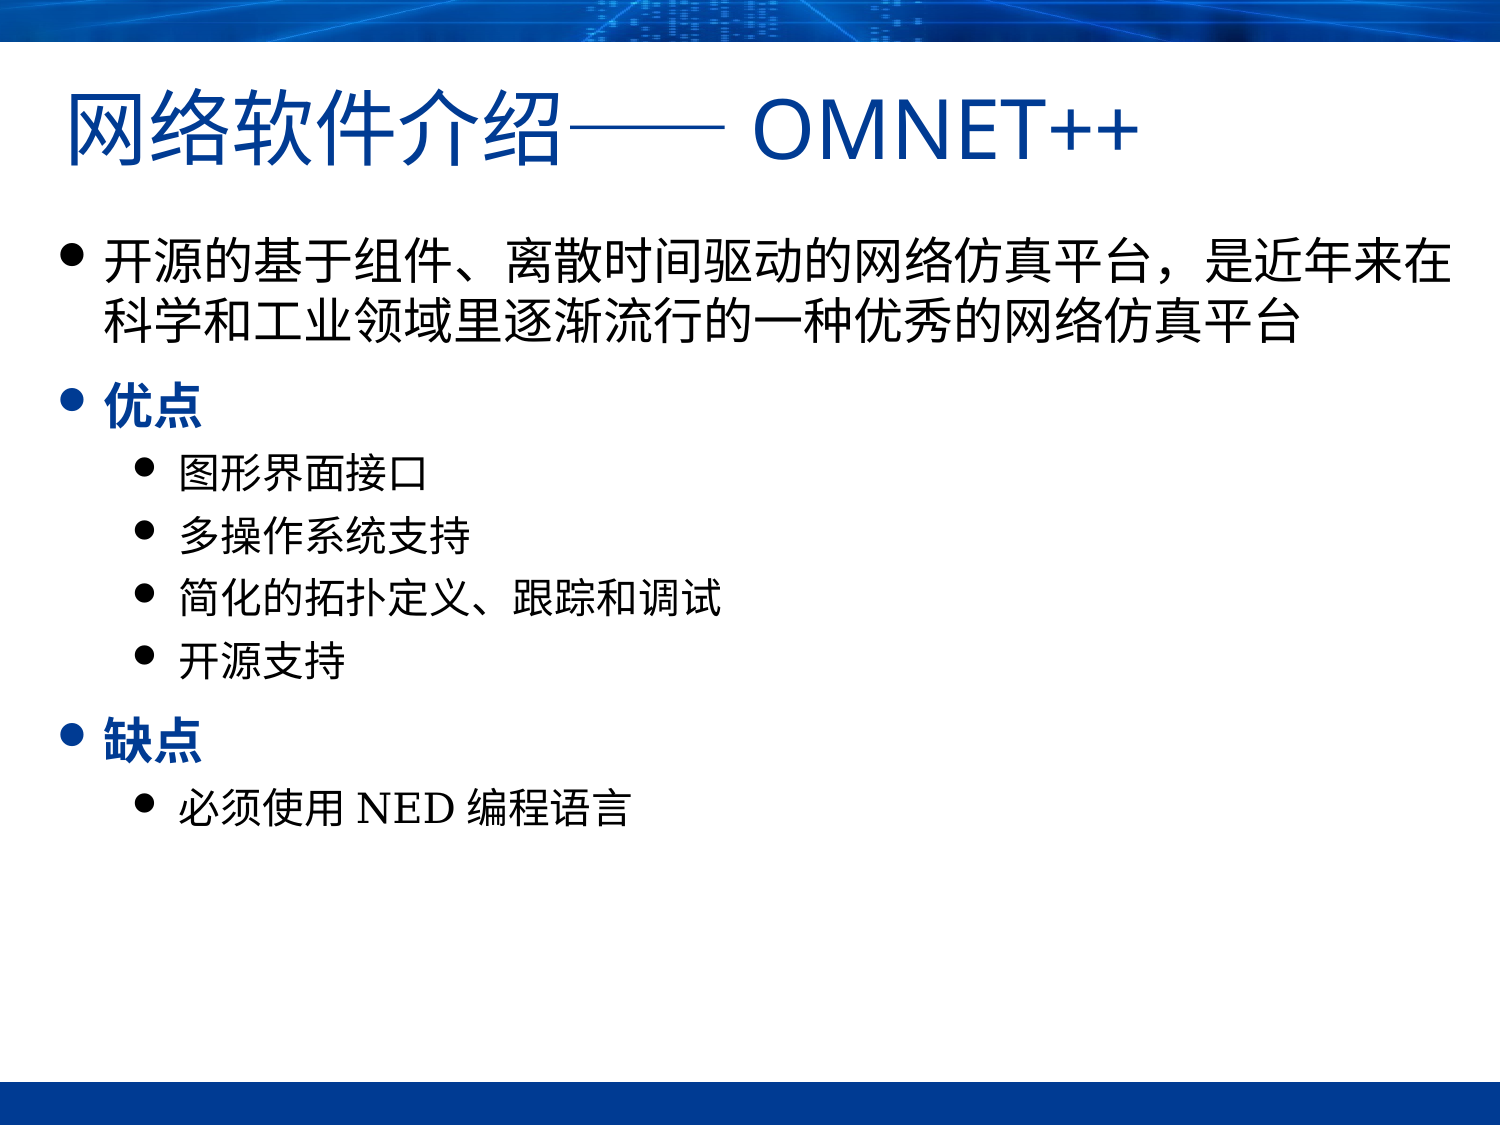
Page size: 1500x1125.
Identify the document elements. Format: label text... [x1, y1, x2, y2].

text_box [0, 1080, 1500, 1125]
text_box 开源的基于组件、离散时间驱动的网络仿真平台，是近年来在科学和工业领域里逐渐流行的一种优秀的网络仿真平台 优点 图形界面接口 多操作系统支持 简化的拓扑定义、跟踪和调试 开源支持 缺点 必须使用NED编程语言 [42, 222, 1471, 900]
text_box 网络软件介绍——OMNET++ [64, 78, 1447, 177]
picture [0, 0, 1500, 42]
